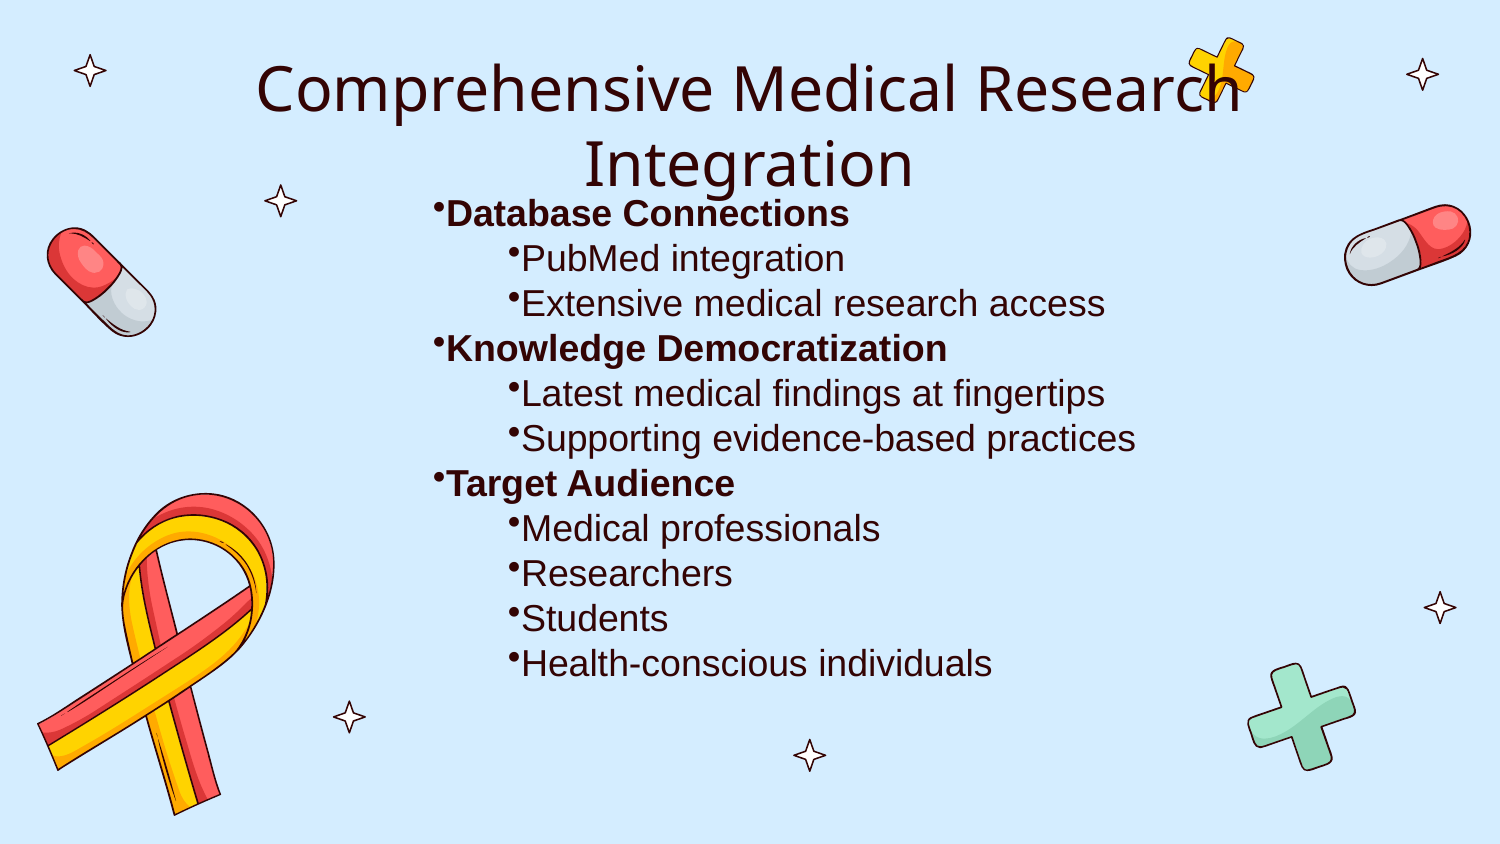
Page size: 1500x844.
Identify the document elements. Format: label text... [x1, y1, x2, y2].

text_box [793, 739, 826, 772]
title Comprehensive Medical Research Integration [117, 34, 1383, 111]
subtitle Database Connections PubMed integration Extensive medical research access Knowledge Democratization Latest medical findings at fingertips Supporting evidence-based practices Target Audience Medical professionals Researchers Students Health-conscious individuals [417, 136, 1171, 737]
